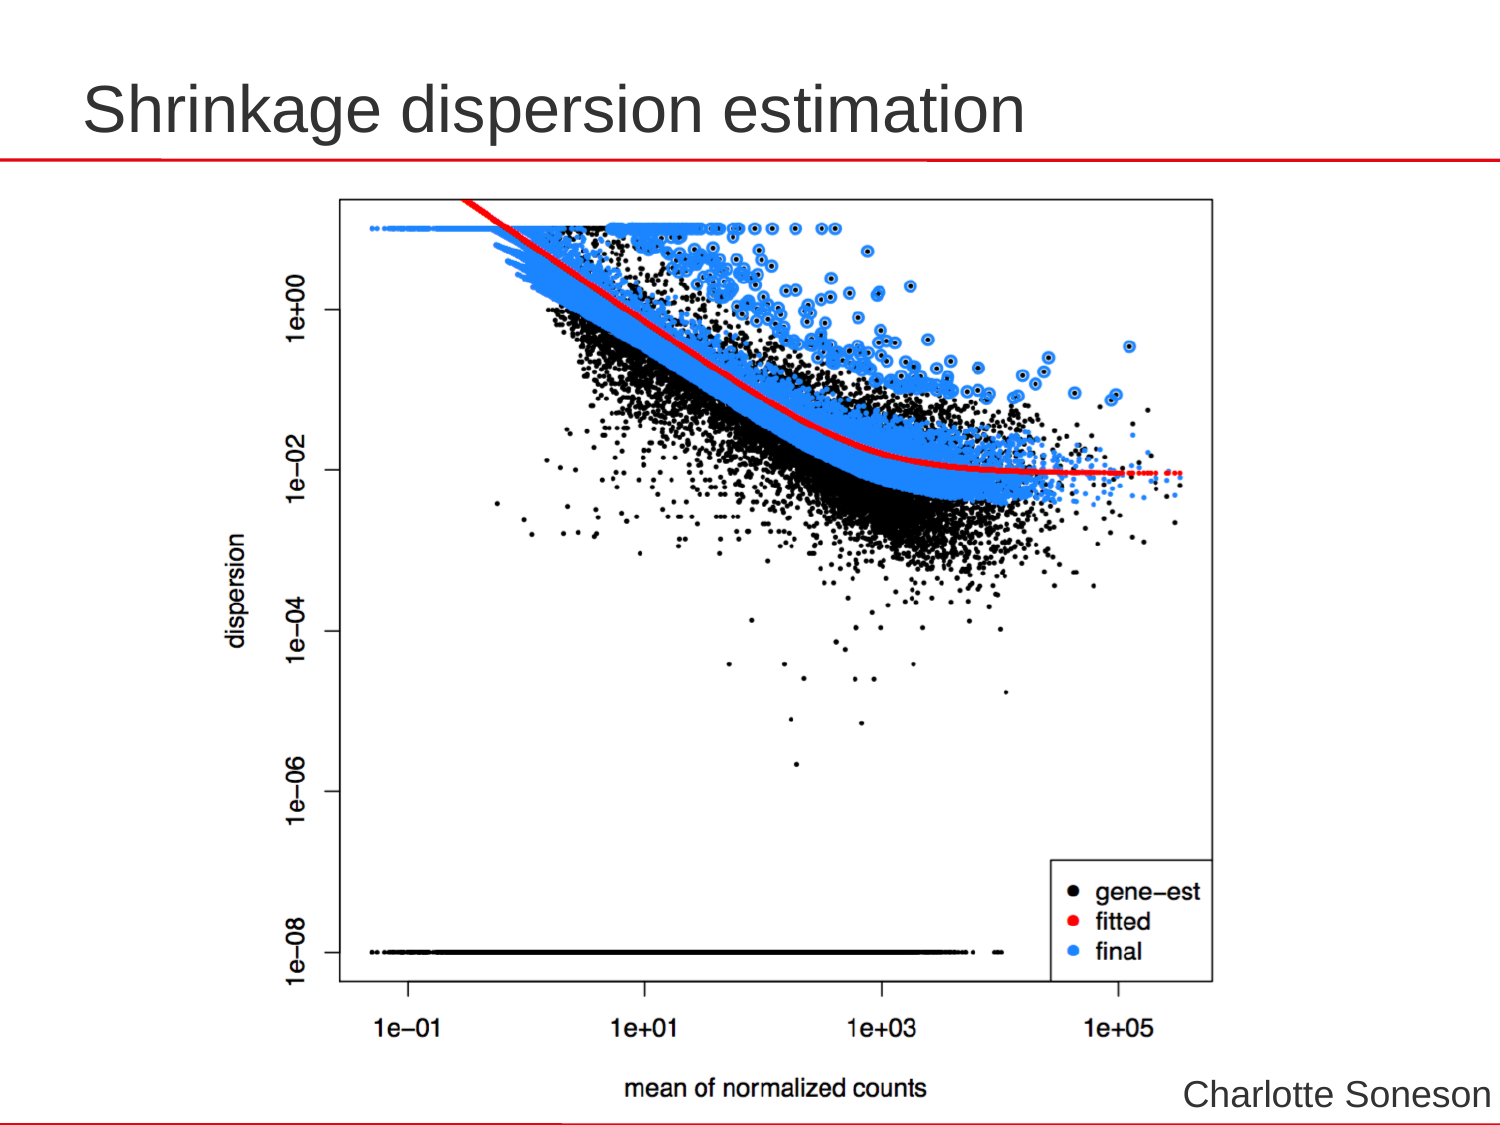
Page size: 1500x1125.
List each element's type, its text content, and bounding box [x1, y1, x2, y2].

text_box Shrinkage dispersion estimation [82, 66, 1411, 145]
picture [218, 194, 1216, 1102]
text_box Charlotte Soneson [1182, 1070, 1492, 1116]
